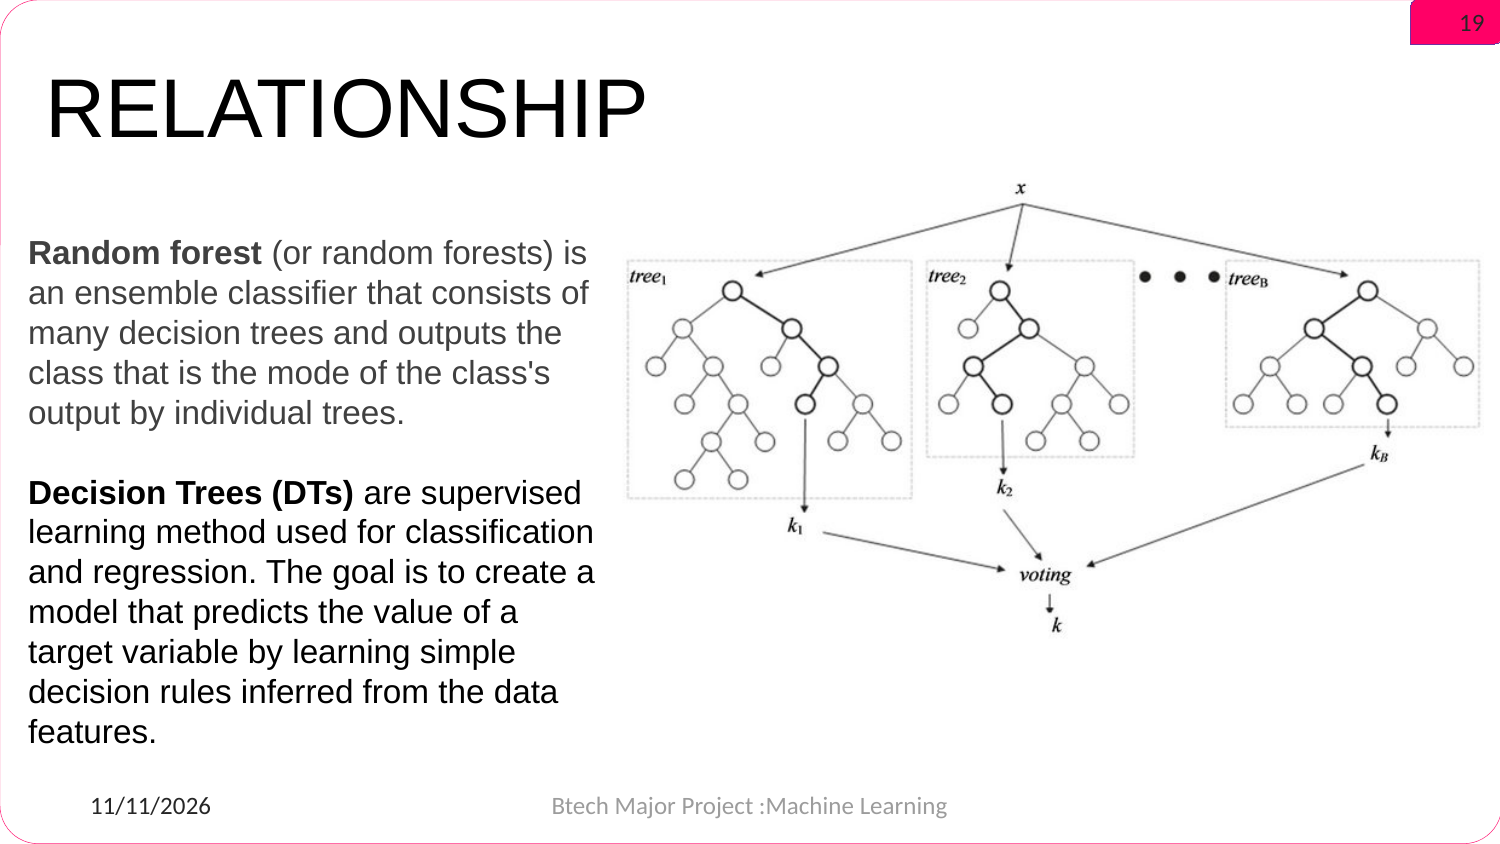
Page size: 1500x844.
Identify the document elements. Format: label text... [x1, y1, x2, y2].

slide_number 05-May-17 [75, 798, 425, 828]
text_box Random forest (or random forests) is an ensemble classifier that consists of many decision trees and outputs the class that is the mode of the class's output by individual trees. Decision Trees (DTs) are supervised learning method used for classification and regression. The goal is to create a model that predicts the value of a target variable by learning simple decision rules inferred from the data features. [13, 223, 614, 798]
slide_number 19 [1410, 0, 1500, 45]
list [613, 174, 1484, 652]
title RELATIONSHIP [30, 33, 1381, 175]
footer Btech Major Project :Machine Learning [512, 782, 988, 828]
